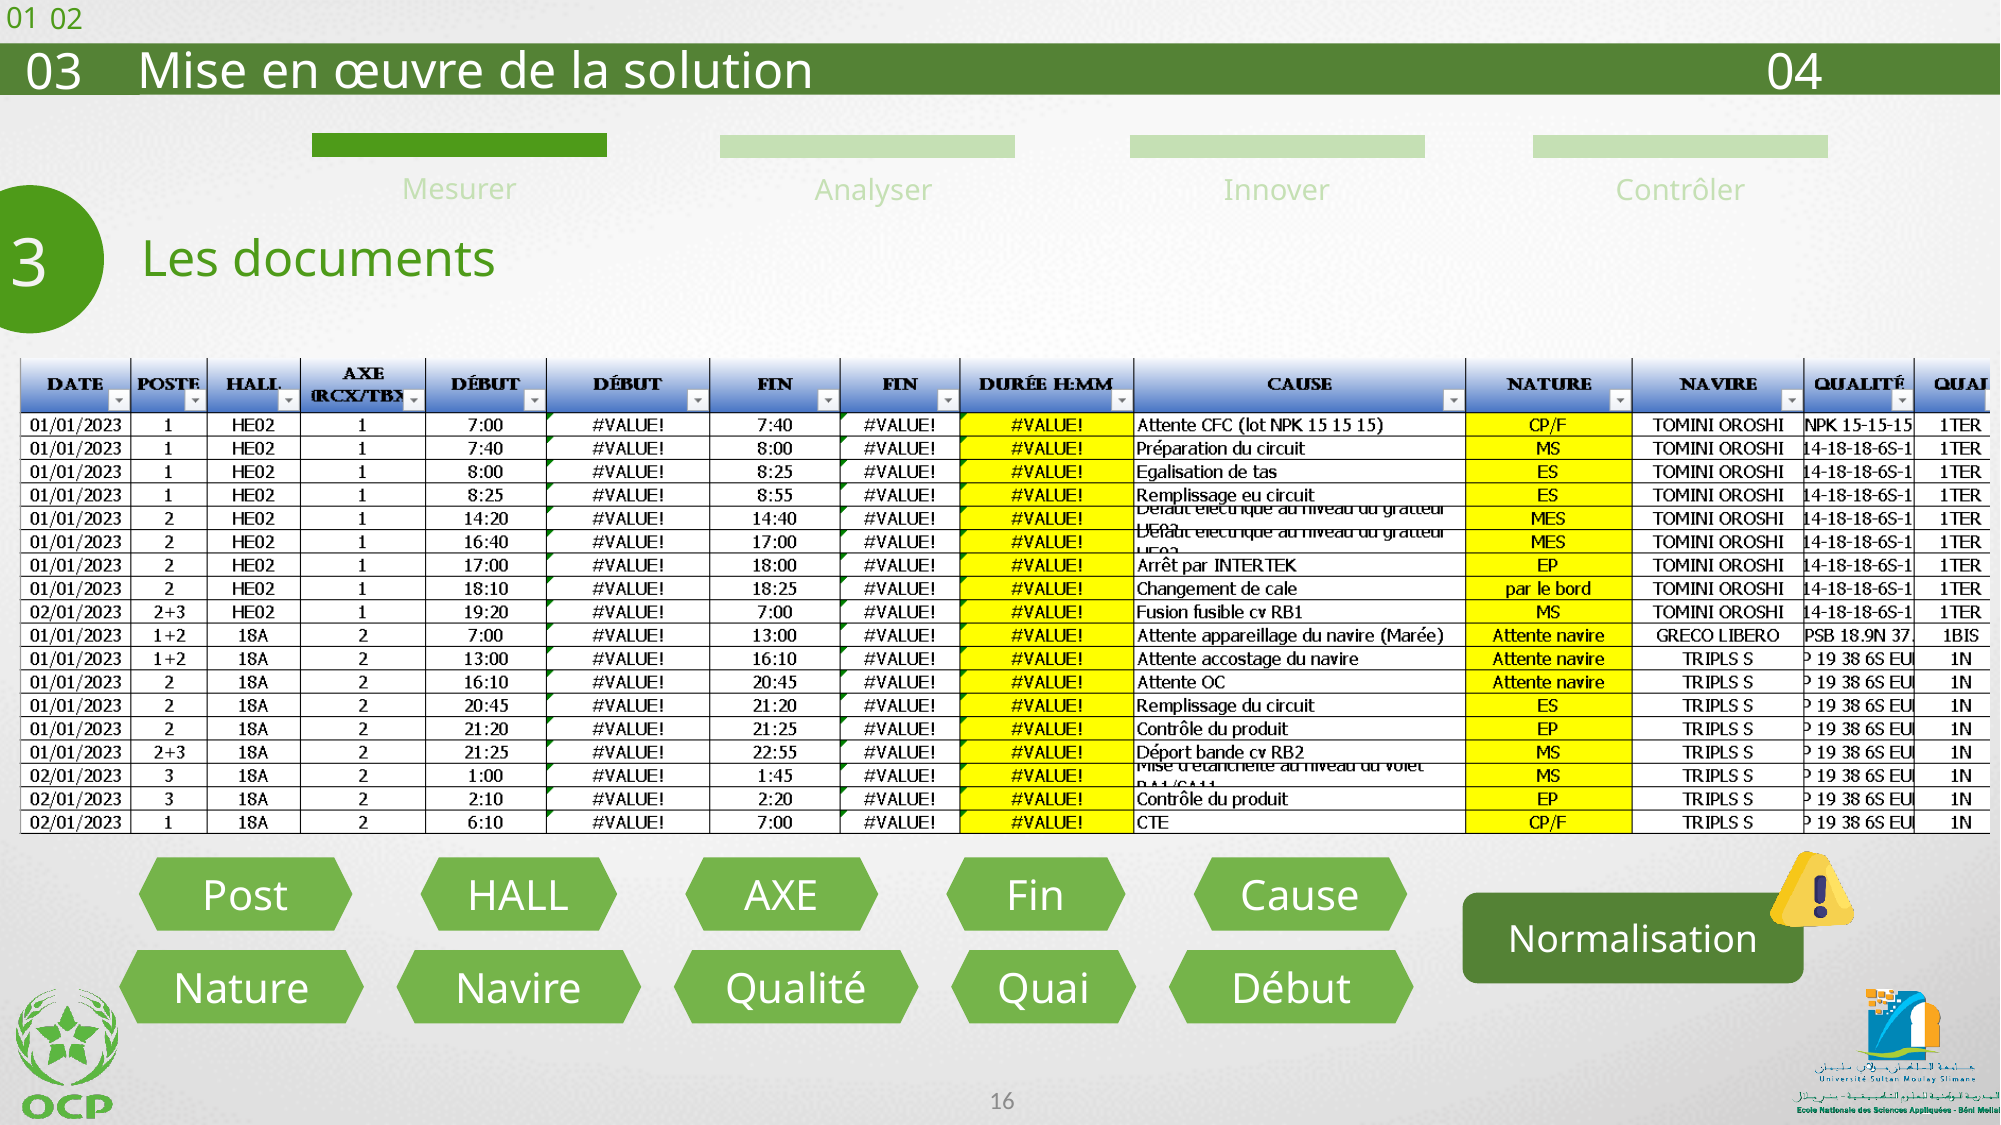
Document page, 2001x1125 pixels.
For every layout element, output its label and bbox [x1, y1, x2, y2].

text_box [1462, 847, 1854, 984]
text_box [709, 146, 1038, 208]
text_box [1112, 146, 1442, 208]
text_box [284, 145, 635, 209]
picture [0, 0, 2000, 1125]
text_box [1516, 146, 1845, 208]
